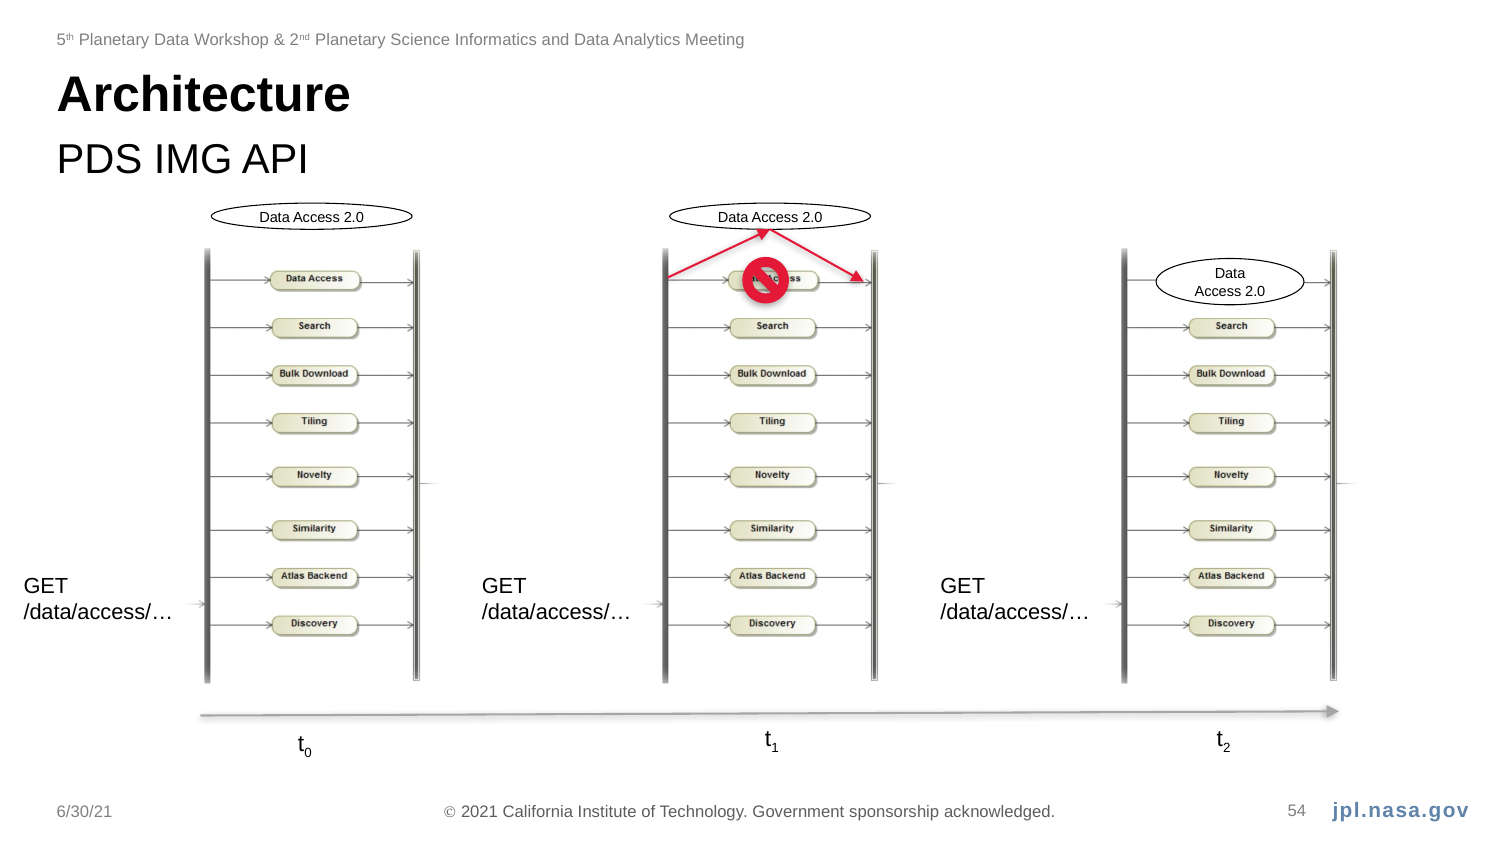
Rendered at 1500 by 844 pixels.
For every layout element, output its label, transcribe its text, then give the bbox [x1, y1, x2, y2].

title Architecture [41, 53, 1439, 124]
text_box t2 [1201, 724, 1259, 763]
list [180, 234, 443, 701]
text_box t0 [283, 724, 340, 768]
list PDS IMG API [41, 124, 1439, 182]
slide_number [41, 787, 275, 833]
text_box t1 [750, 724, 807, 763]
text_box GET /data/access/… [467, 563, 634, 632]
text_box Data Access 2.0 [667, 200, 873, 227]
text_box Data Access 2.0 [209, 200, 415, 232]
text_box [769, 228, 865, 282]
picture [639, 234, 901, 701]
footer Ⓒ 2021 California Institute of Technology. Government sponsorship acknowledged. [275, 787, 1225, 833]
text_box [200, 711, 1340, 716]
list 5th Planetary Data Workshop & 2nd Planetary Science Informatics and Data Analytics Meeting [41, 21, 1439, 53]
slide_number 54 [1225, 787, 1322, 833]
text_box GET /data/access/… [925, 563, 1092, 632]
picture [1097, 234, 1360, 701]
text_box GET /data/access/… [8, 563, 175, 632]
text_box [667, 228, 768, 278]
